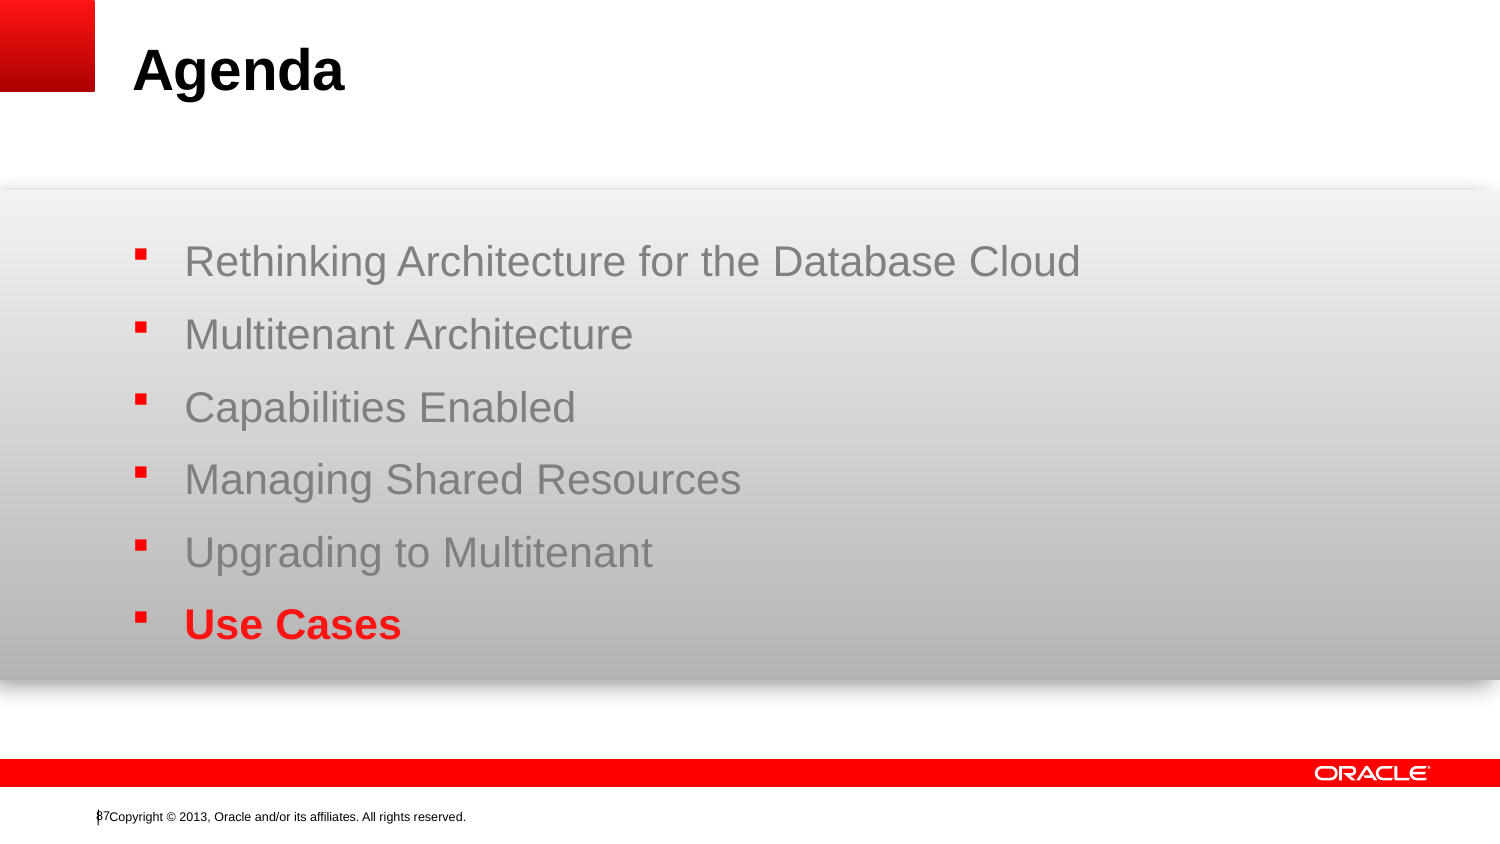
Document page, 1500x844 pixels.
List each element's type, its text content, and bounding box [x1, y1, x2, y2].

list Rethinking Architecture for the Database Cloud Multitenant Architecture Capabilities Enabled Managing Shared Resources Upgrading to Multitenant Use Cases [131, 223, 1408, 653]
picture [0, 759, 1500, 787]
title Agenda [131, 40, 1408, 166]
